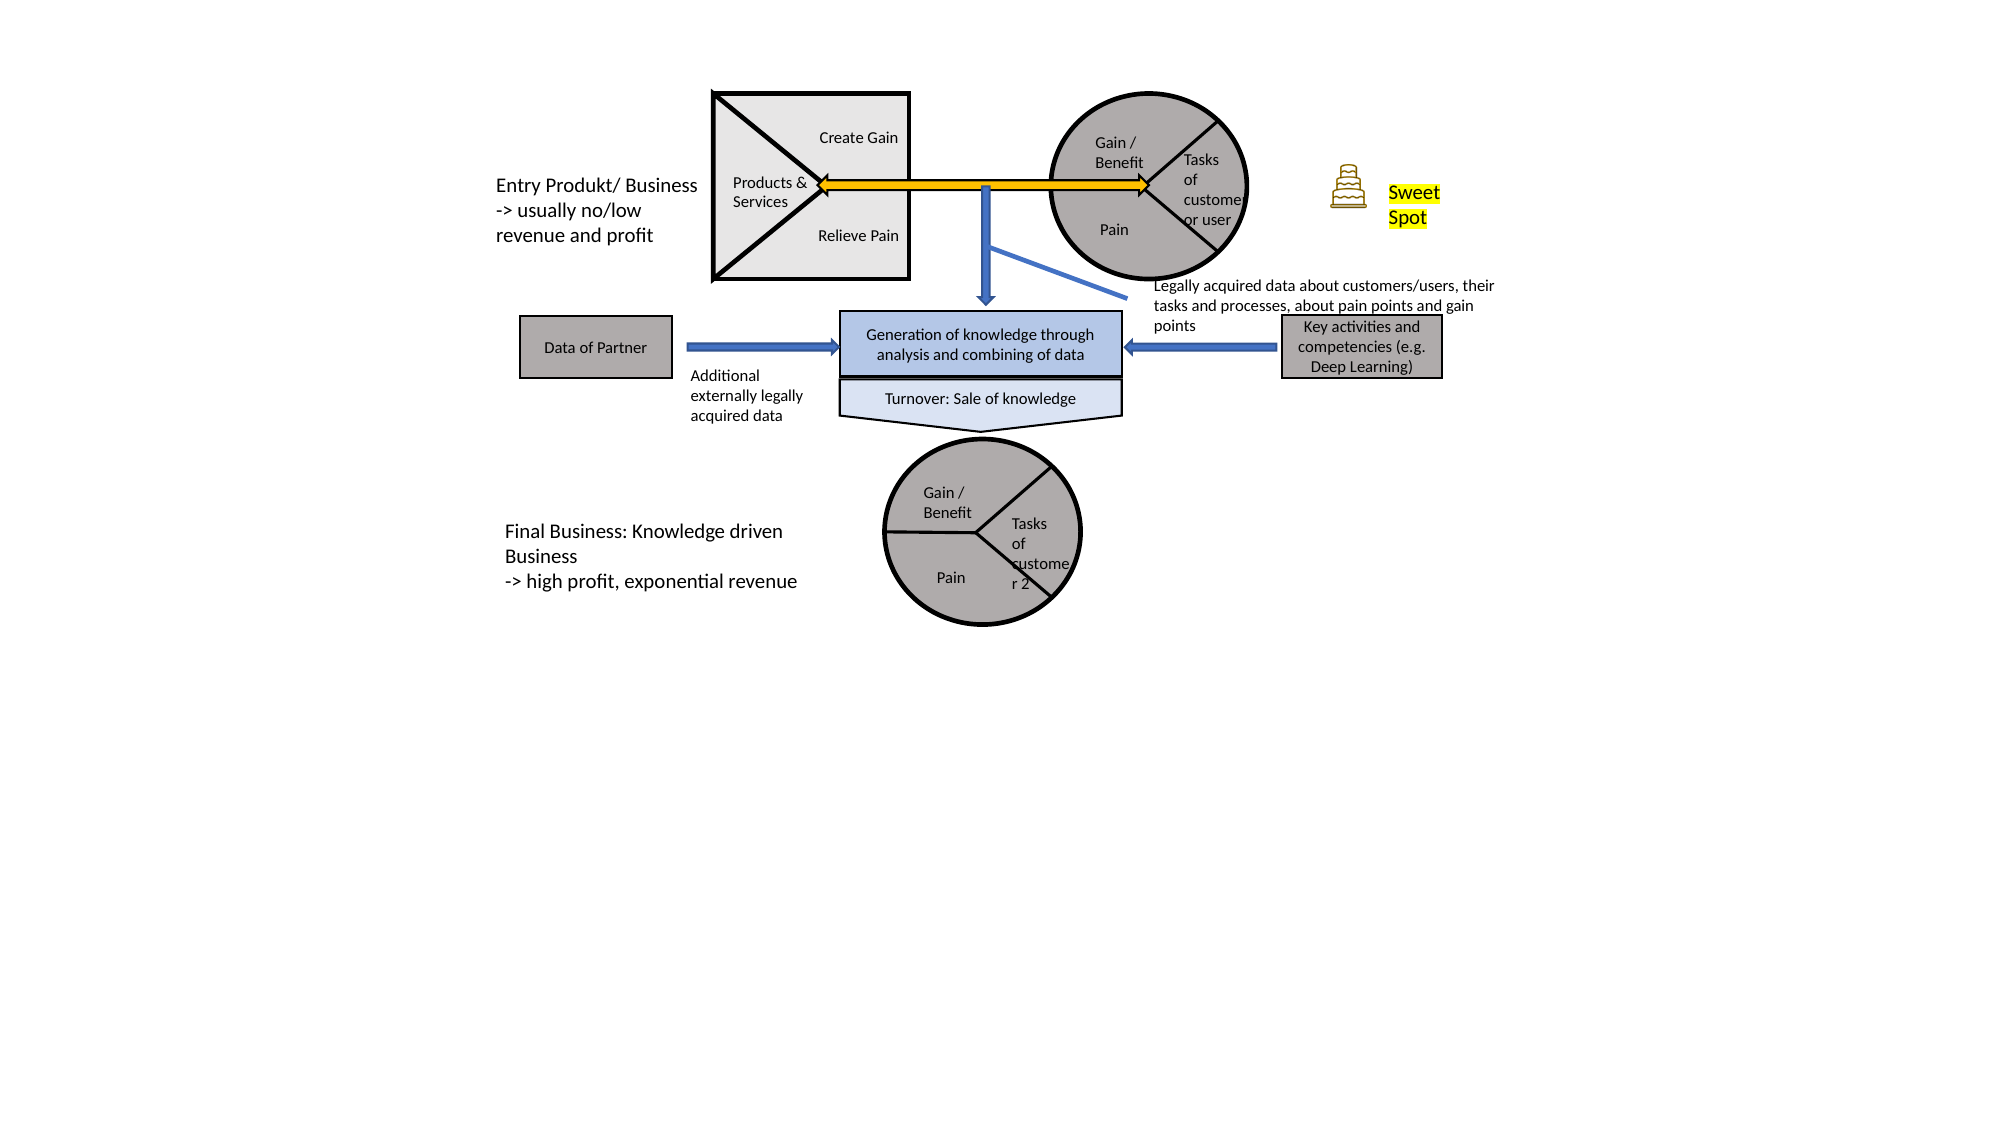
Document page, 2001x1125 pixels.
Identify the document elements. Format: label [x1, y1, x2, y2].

text_box [481, 93, 1519, 625]
